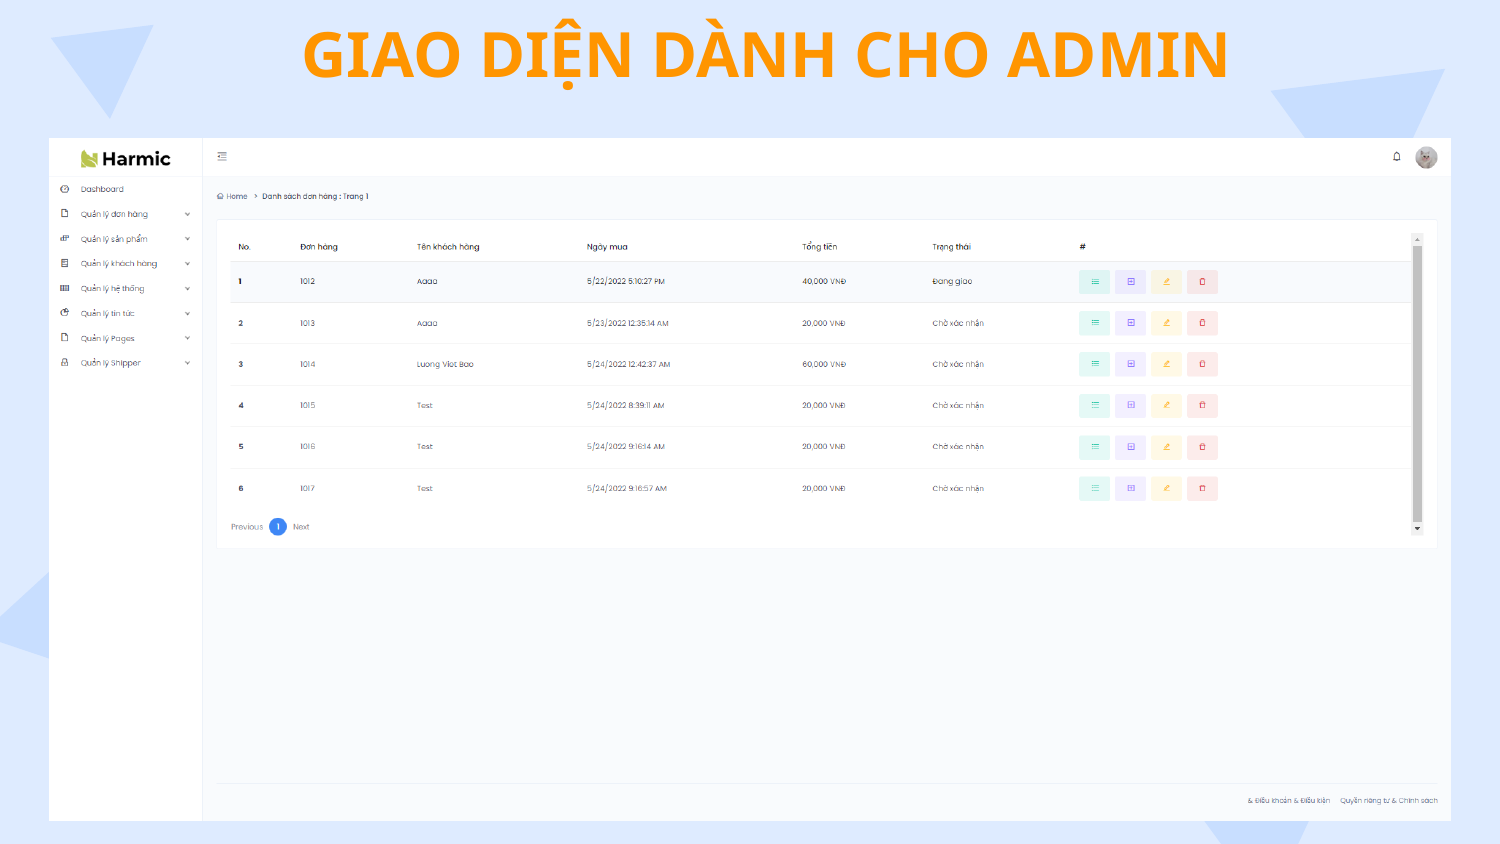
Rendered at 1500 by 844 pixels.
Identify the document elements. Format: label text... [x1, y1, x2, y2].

picture [49, 138, 1451, 821]
title GIAO DIỆN DÀNH CHO ADMIN [133, 0, 1400, 93]
